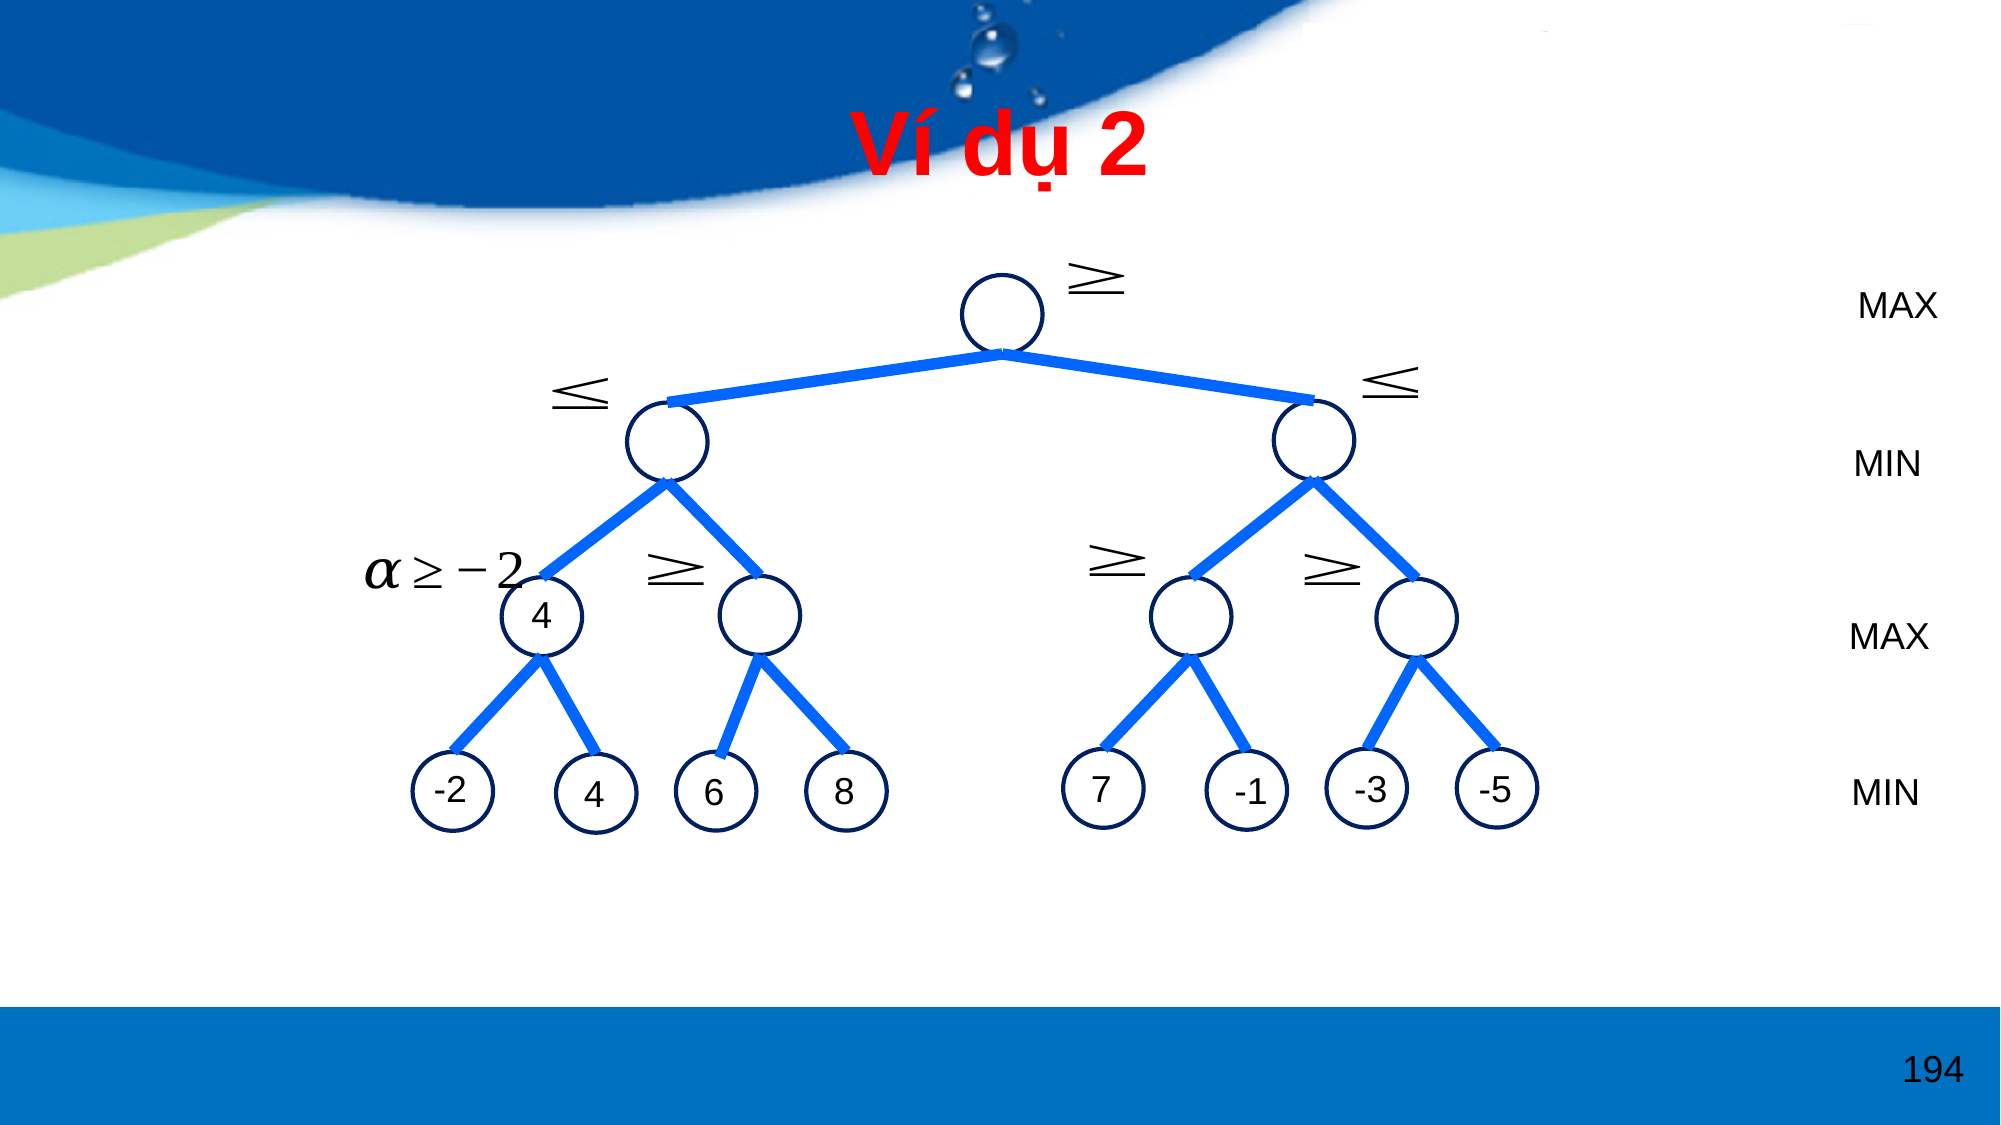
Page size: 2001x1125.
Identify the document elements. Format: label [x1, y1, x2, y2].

text_box [1838, 431, 1938, 491]
title [99, 45, 1900, 233]
text_box [1836, 760, 1936, 821]
text_box [410, 353, 1540, 835]
text_box [959, 272, 1045, 351]
picture [0, 0, 2001, 1125]
text_box [1833, 604, 1945, 665]
text_box [1842, 273, 1954, 333]
